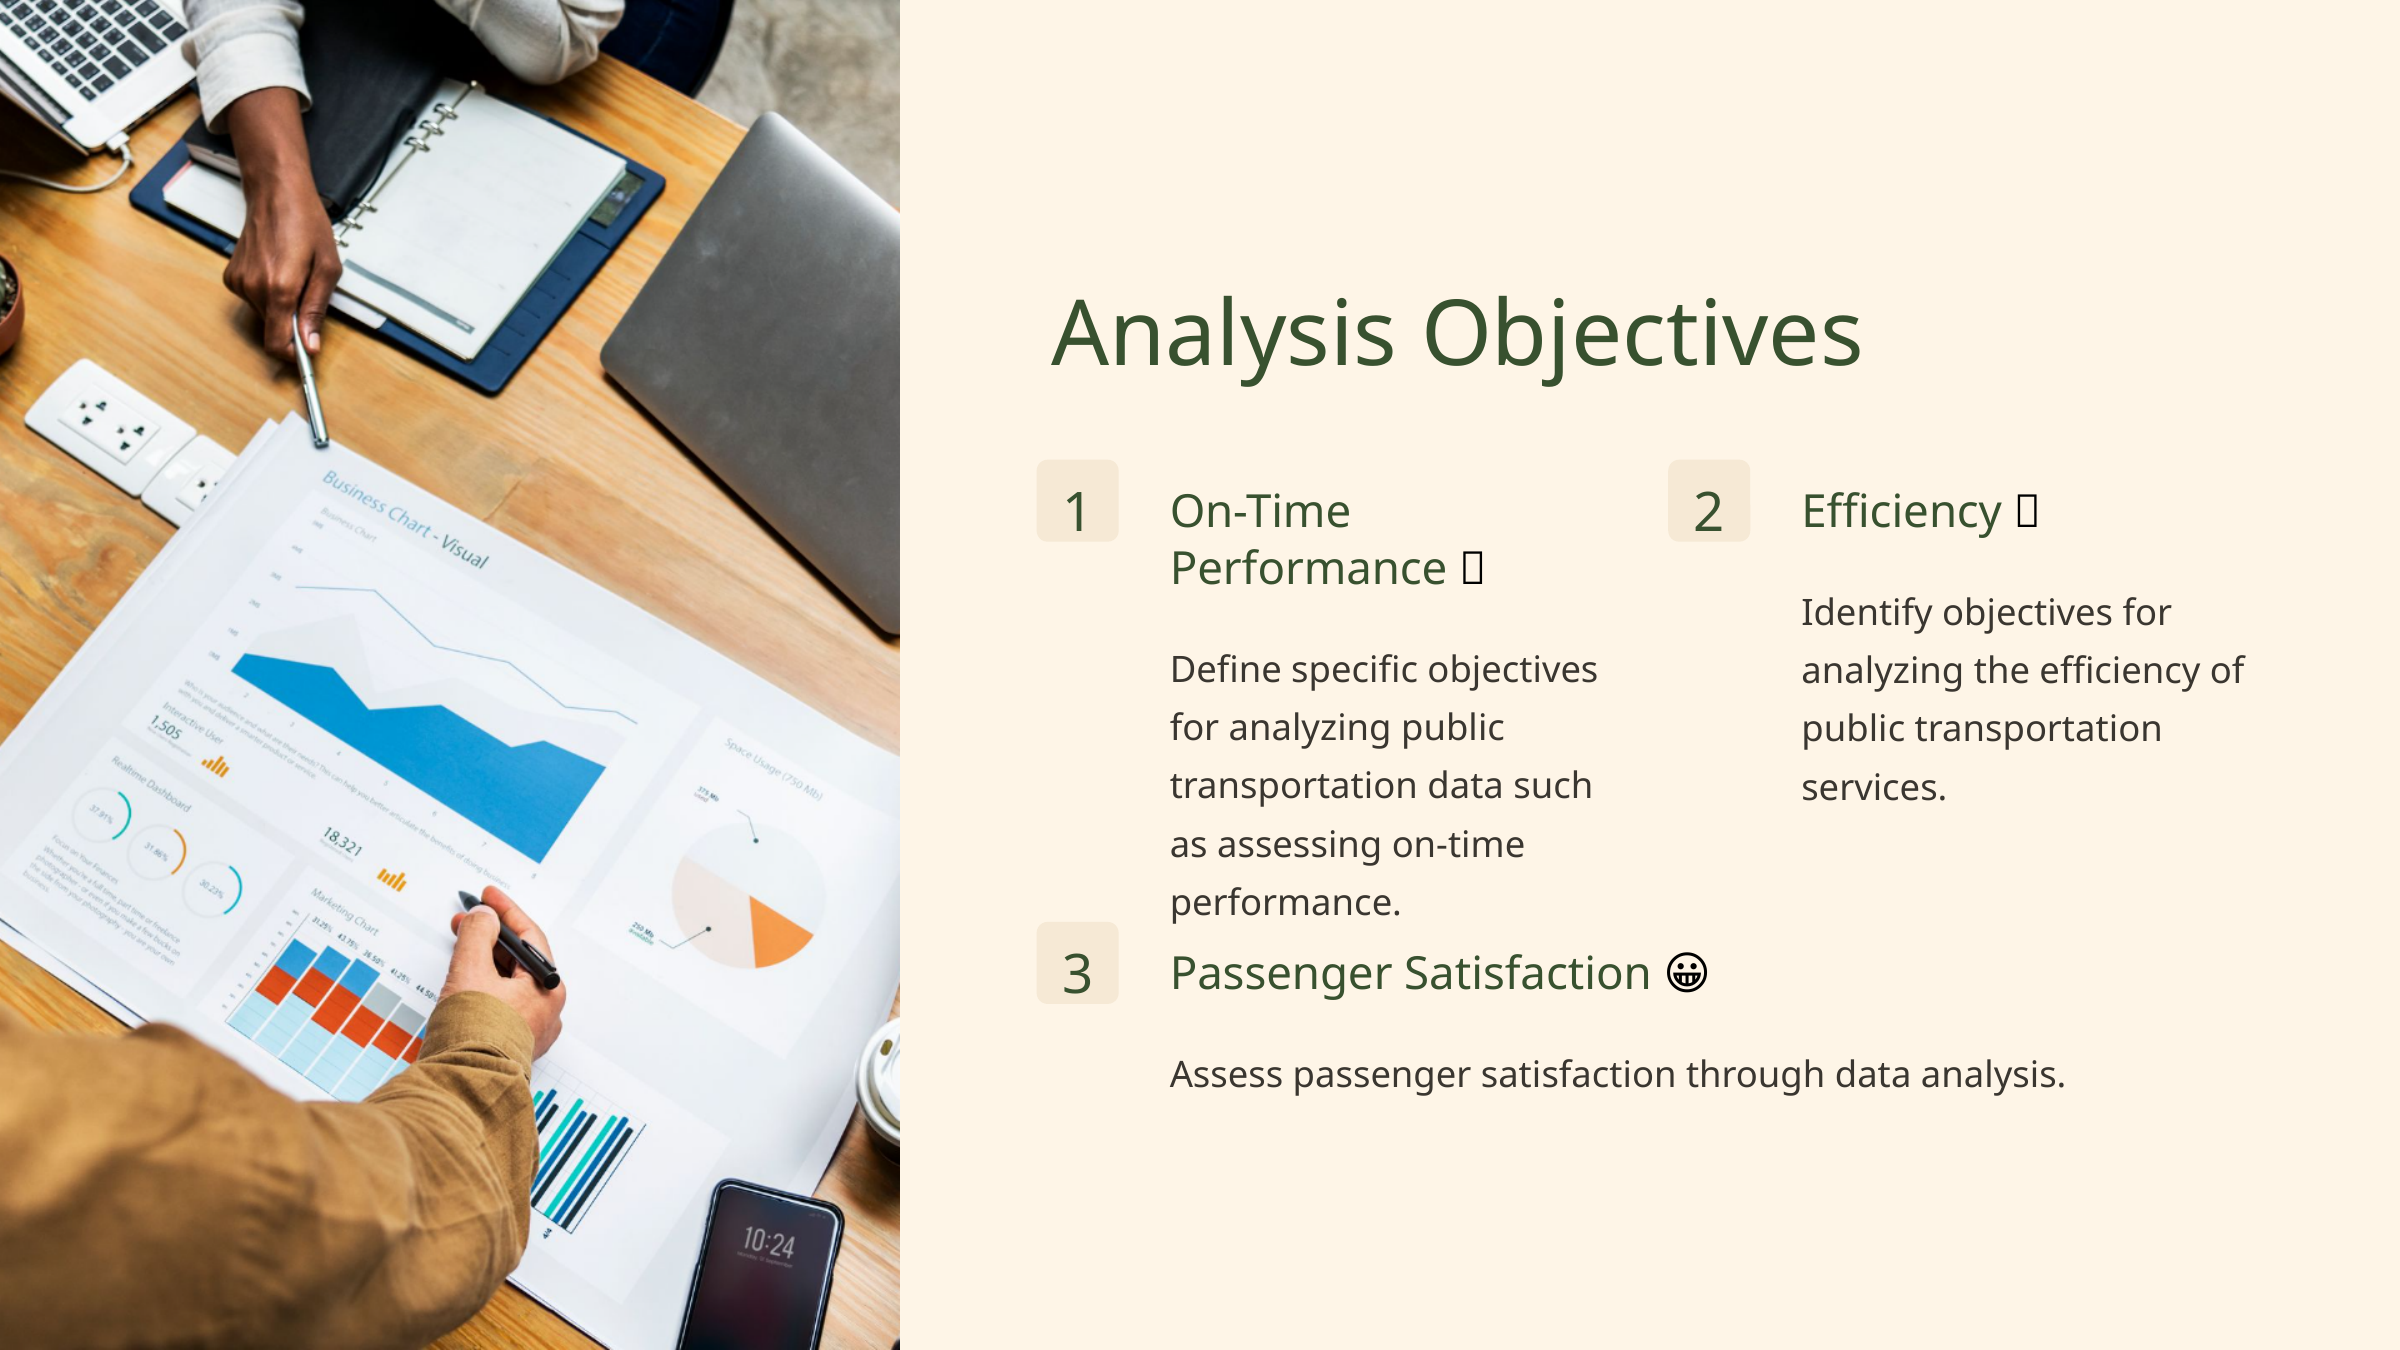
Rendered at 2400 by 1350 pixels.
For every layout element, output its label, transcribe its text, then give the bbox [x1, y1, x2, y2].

text_box On-Time Performance 🚏 [1155, 472, 1632, 588]
text_box Efficiency 💪 [1786, 472, 2152, 531]
text_box [1668, 459, 1751, 542]
text_box Identify objectives for analyzing the efficiency of public transportation services. [1786, 566, 2264, 742]
text_box 3 [1062, 928, 1093, 998]
text_box [1036, 921, 1119, 1004]
picture [0, 0, 900, 1350]
text_box Define specific objectives for analyzing public transportation data such as assessing on-time performance. [1155, 623, 1632, 857]
text_box Analysis Objectives [1036, 262, 1850, 377]
text_box [900, 0, 2400, 1350]
text_box Assess passenger satisfaction through data analysis. [1155, 1029, 2264, 1088]
text_box 1 [1067, 466, 1088, 535]
text_box 2 [1694, 466, 1724, 535]
text_box [1036, 459, 1119, 542]
text_box Passenger Satisfaction 😀 [1155, 934, 1701, 993]
